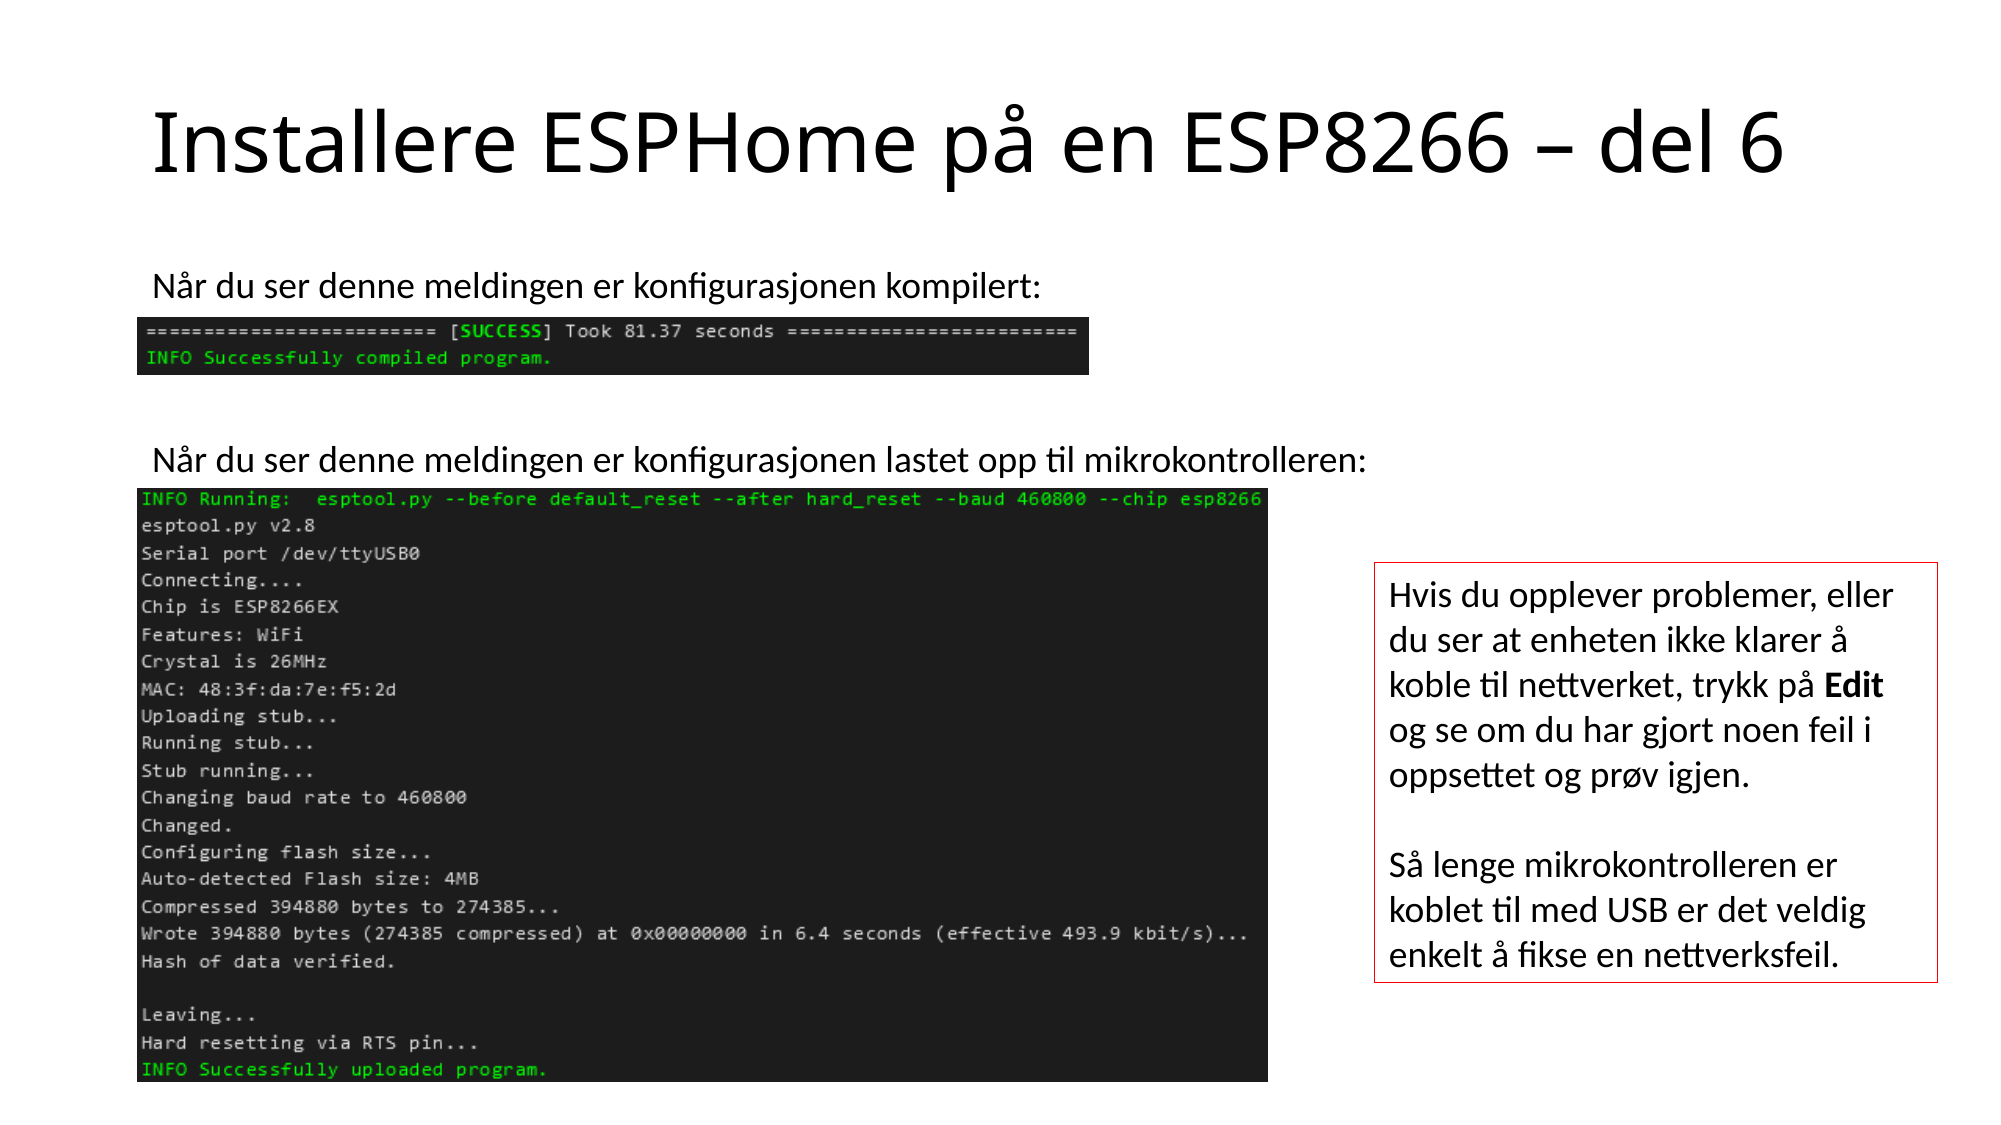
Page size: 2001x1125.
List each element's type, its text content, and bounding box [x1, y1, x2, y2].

title Installere ESPHome på en ESP8266 – del 6 [137, 59, 1844, 232]
text_box Når du ser denne meldingen er konfigurasjonen kompilert: [137, 253, 1844, 314]
picture [137, 317, 1090, 375]
text_box Hvis du opplever problemer, eller du ser at enheten ikke klarer å koble til nettverket, trykk på Edit og se om du har gjort noen feil i oppsettet og prøv igjen. Så lenge mikrokontrolleren er koblet til med USB er det veldig enkelt å fikse en nettverksfeil. [1374, 562, 1938, 983]
picture [137, 488, 1268, 1082]
text_box Når du ser denne meldingen er konfigurasjonen lastet opp til mikrokontrolleren: [137, 427, 1844, 488]
